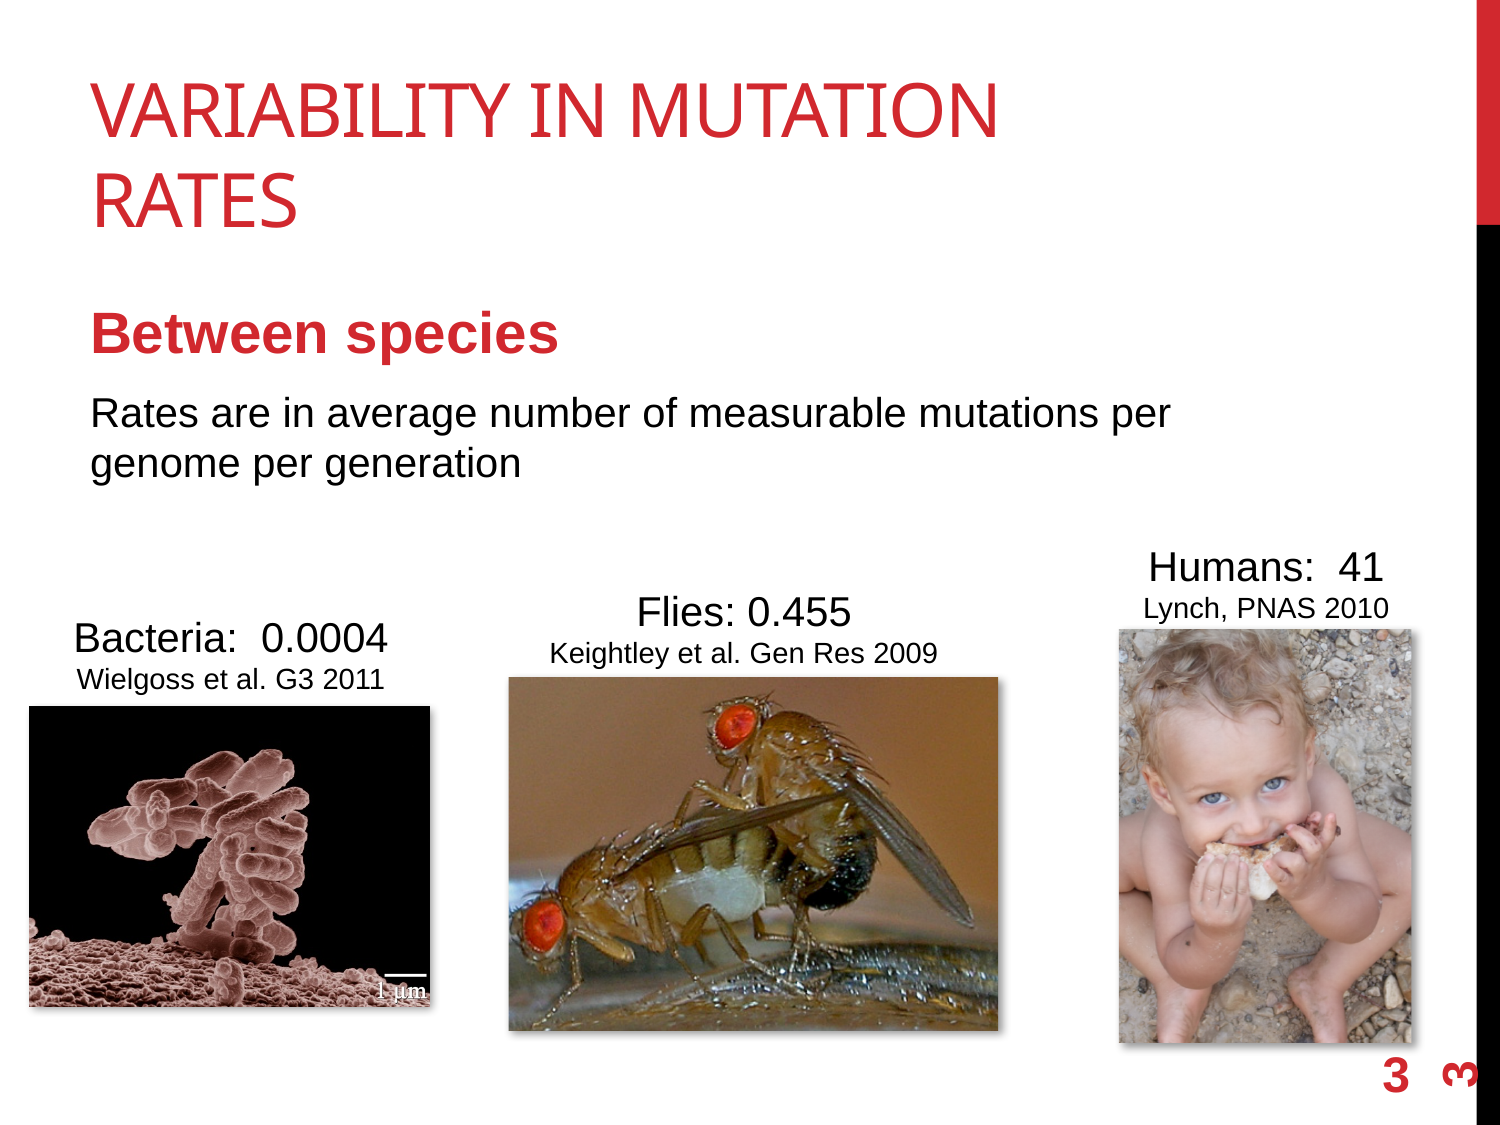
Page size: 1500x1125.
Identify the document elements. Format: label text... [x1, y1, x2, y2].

slide_number 3 [1427, 887, 1488, 1104]
picture [1118, 628, 1412, 1043]
picture [507, 677, 999, 1031]
text_box 3 [1074, 1042, 1425, 1103]
text_box Humans: 41 Lynch, PNAS 2010 [1021, 532, 1500, 633]
list Between species Rates are in average number of measurable mutations per genome per generation [75, 287, 1325, 1005]
text_box Bacteria: 0.0004 Wielgoss et al. G3 2011 [31, 603, 431, 703]
title Variability in mutation rates [75, 25, 1025, 250]
text_box Flies: 0.455 Keightley et al. Gen Res 2009 [466, 527, 1022, 677]
picture [28, 706, 430, 1008]
